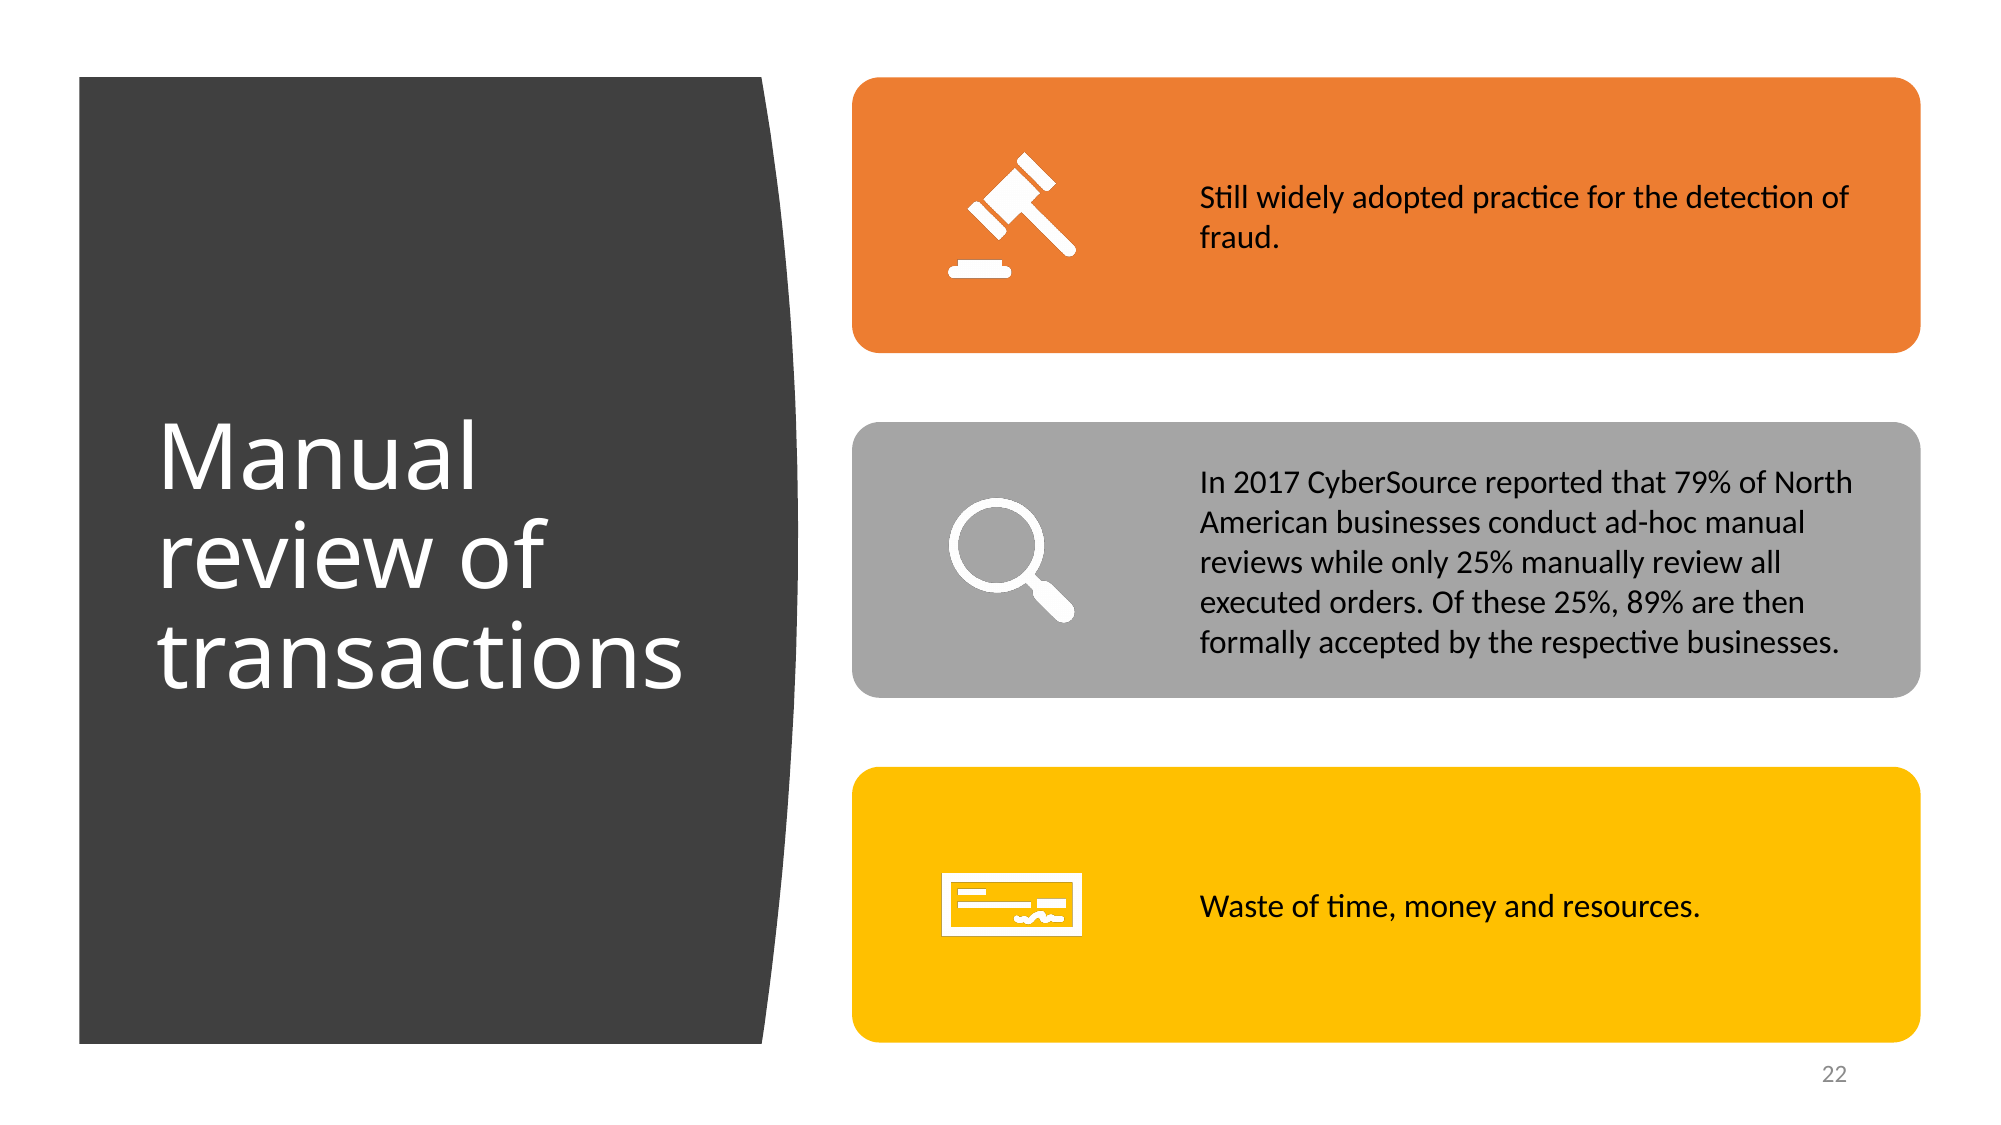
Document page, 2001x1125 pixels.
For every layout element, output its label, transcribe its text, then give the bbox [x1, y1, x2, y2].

text_box [78, 76, 800, 1045]
slide_number 22 [1412, 1043, 1863, 1103]
title Manual review of transactions [141, 166, 702, 953]
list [852, 77, 1921, 1043]
